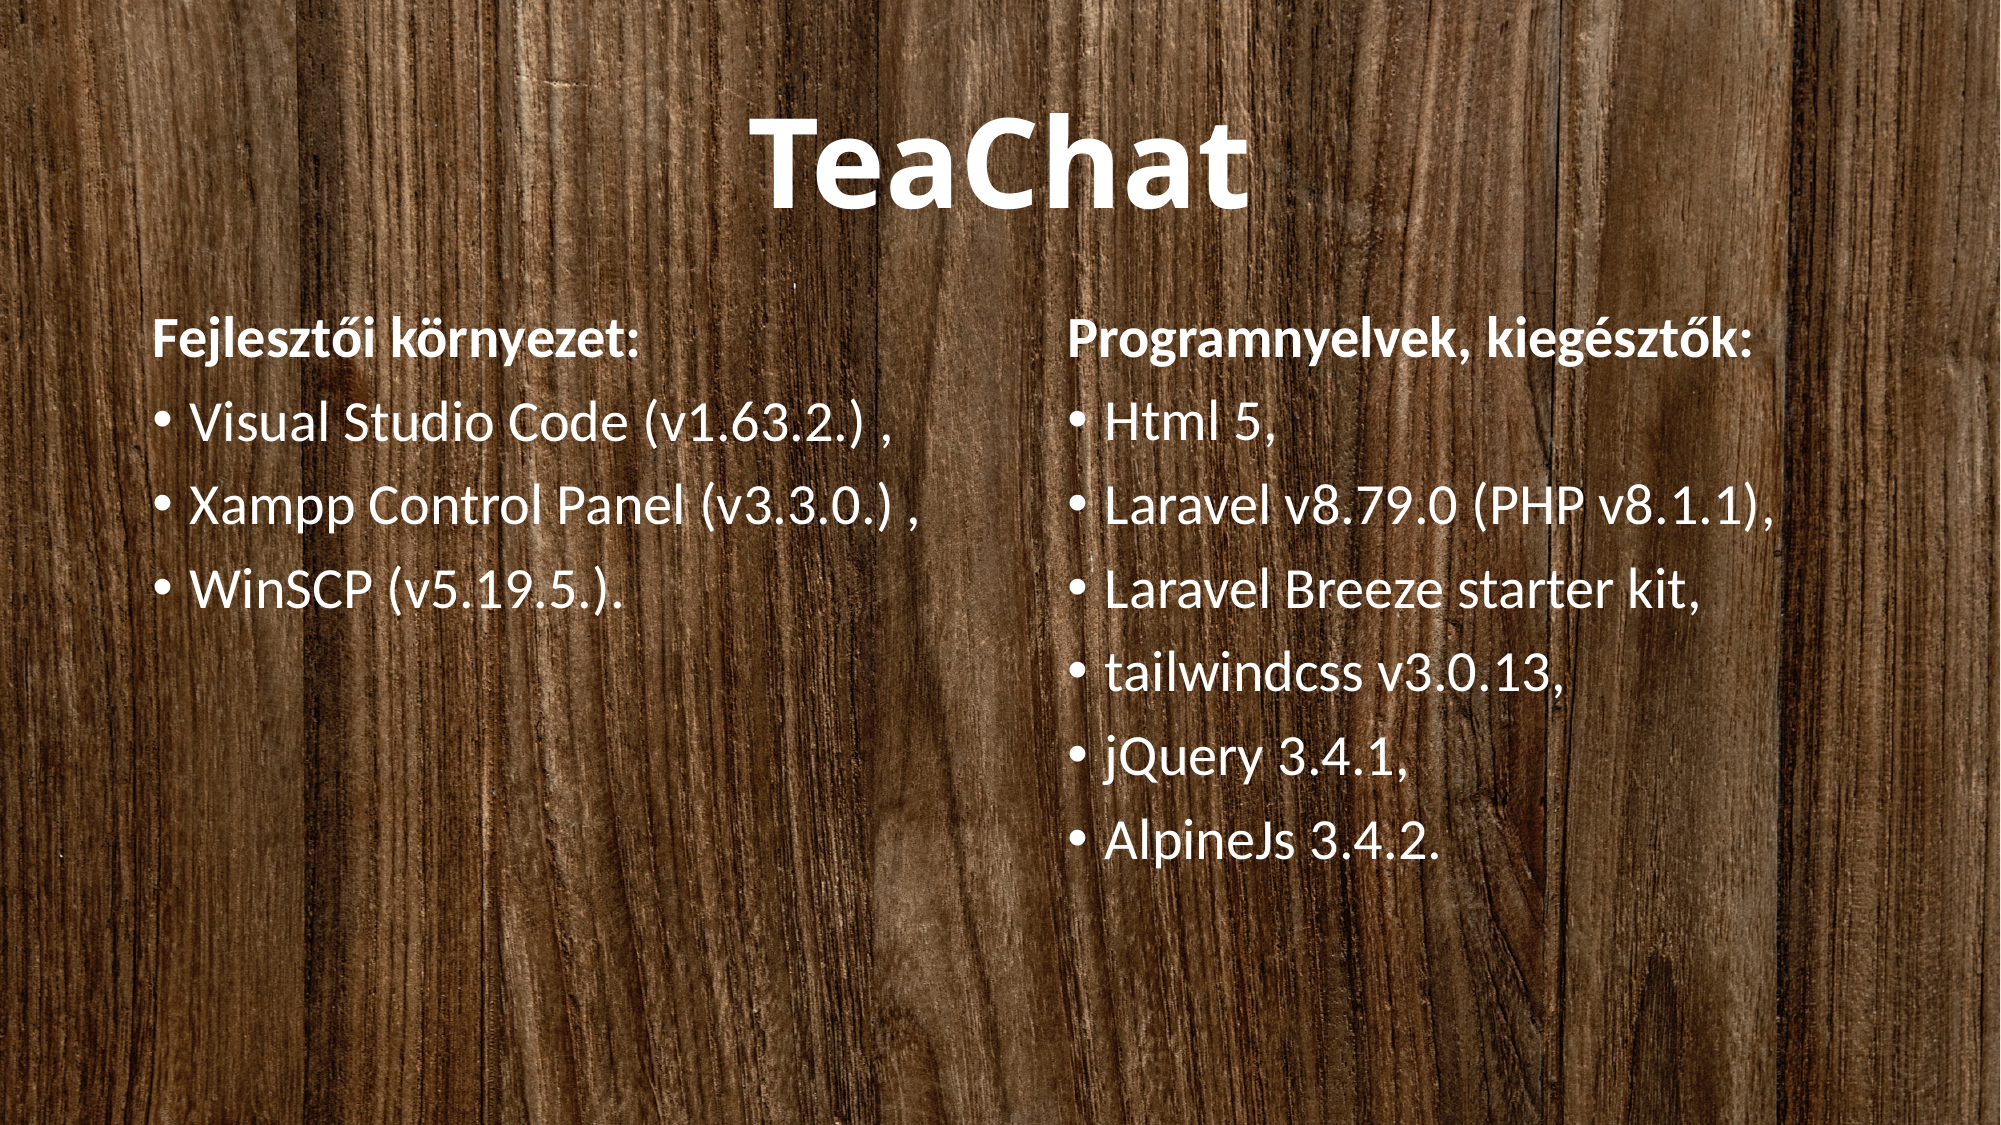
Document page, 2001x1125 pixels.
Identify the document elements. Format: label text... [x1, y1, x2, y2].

picture [0, 0, 2001, 1125]
text_box Programnyelvek, kiegésztők: Html 5, Laravel v8.79.0 (PHP v8.1.1), Laravel Breeze starter kit, tailwindcss v3.0.13, jQuery 3.4.1, AlpineJs 3.4.2. [1052, 299, 1863, 1014]
title TeaChat [137, 59, 1863, 278]
list Fejlesztői környezet: Visual Studio Code (v1.63.2.) , Xampp Control Panel (v3.3.0.) , WinSCP (v5.19.5.). [137, 299, 948, 1014]
